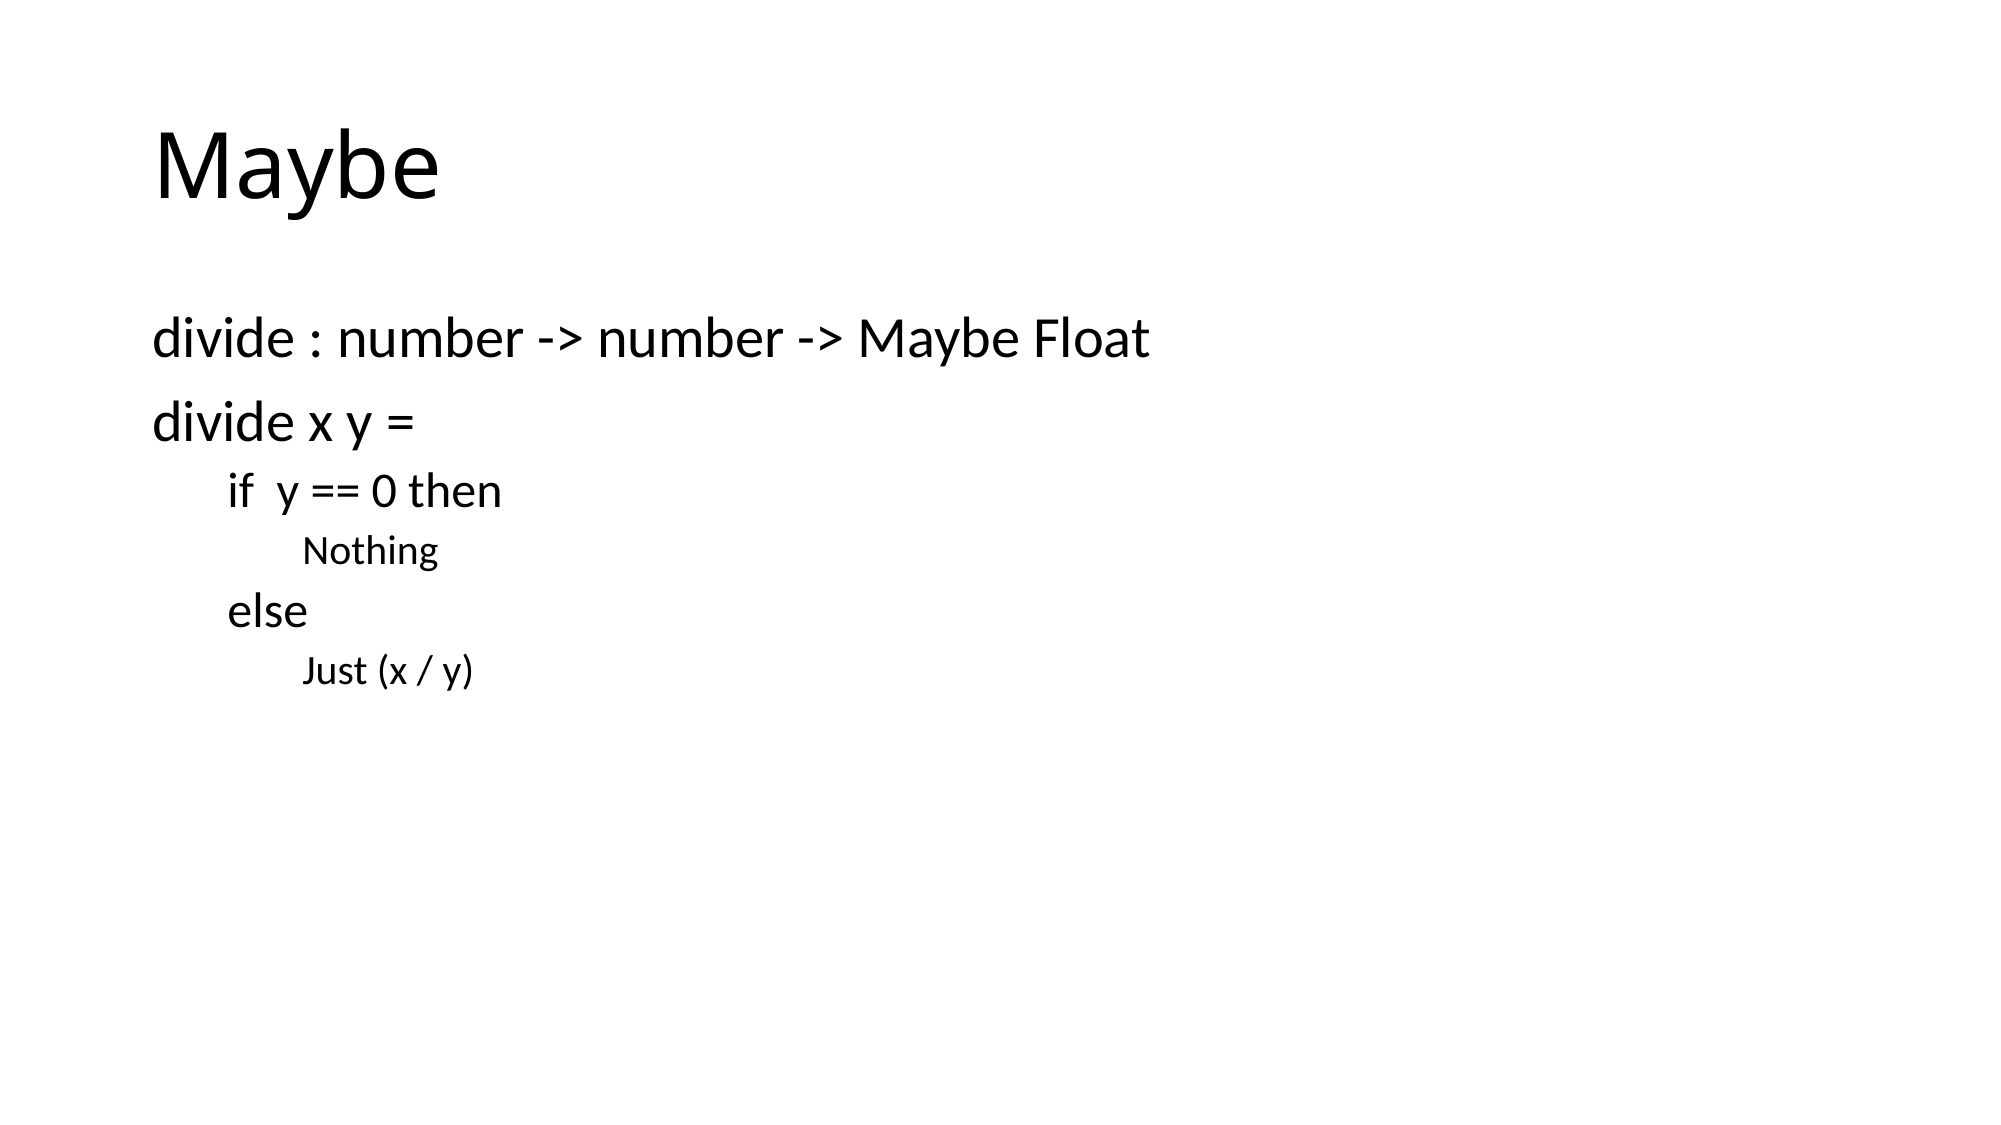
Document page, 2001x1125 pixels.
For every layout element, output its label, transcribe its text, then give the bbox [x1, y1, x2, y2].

list divide : number -> number -> Maybe Float divide x y = if y == 0 then Nothing else Just (x / y) [137, 299, 1863, 1014]
title Maybe [137, 59, 1863, 278]
